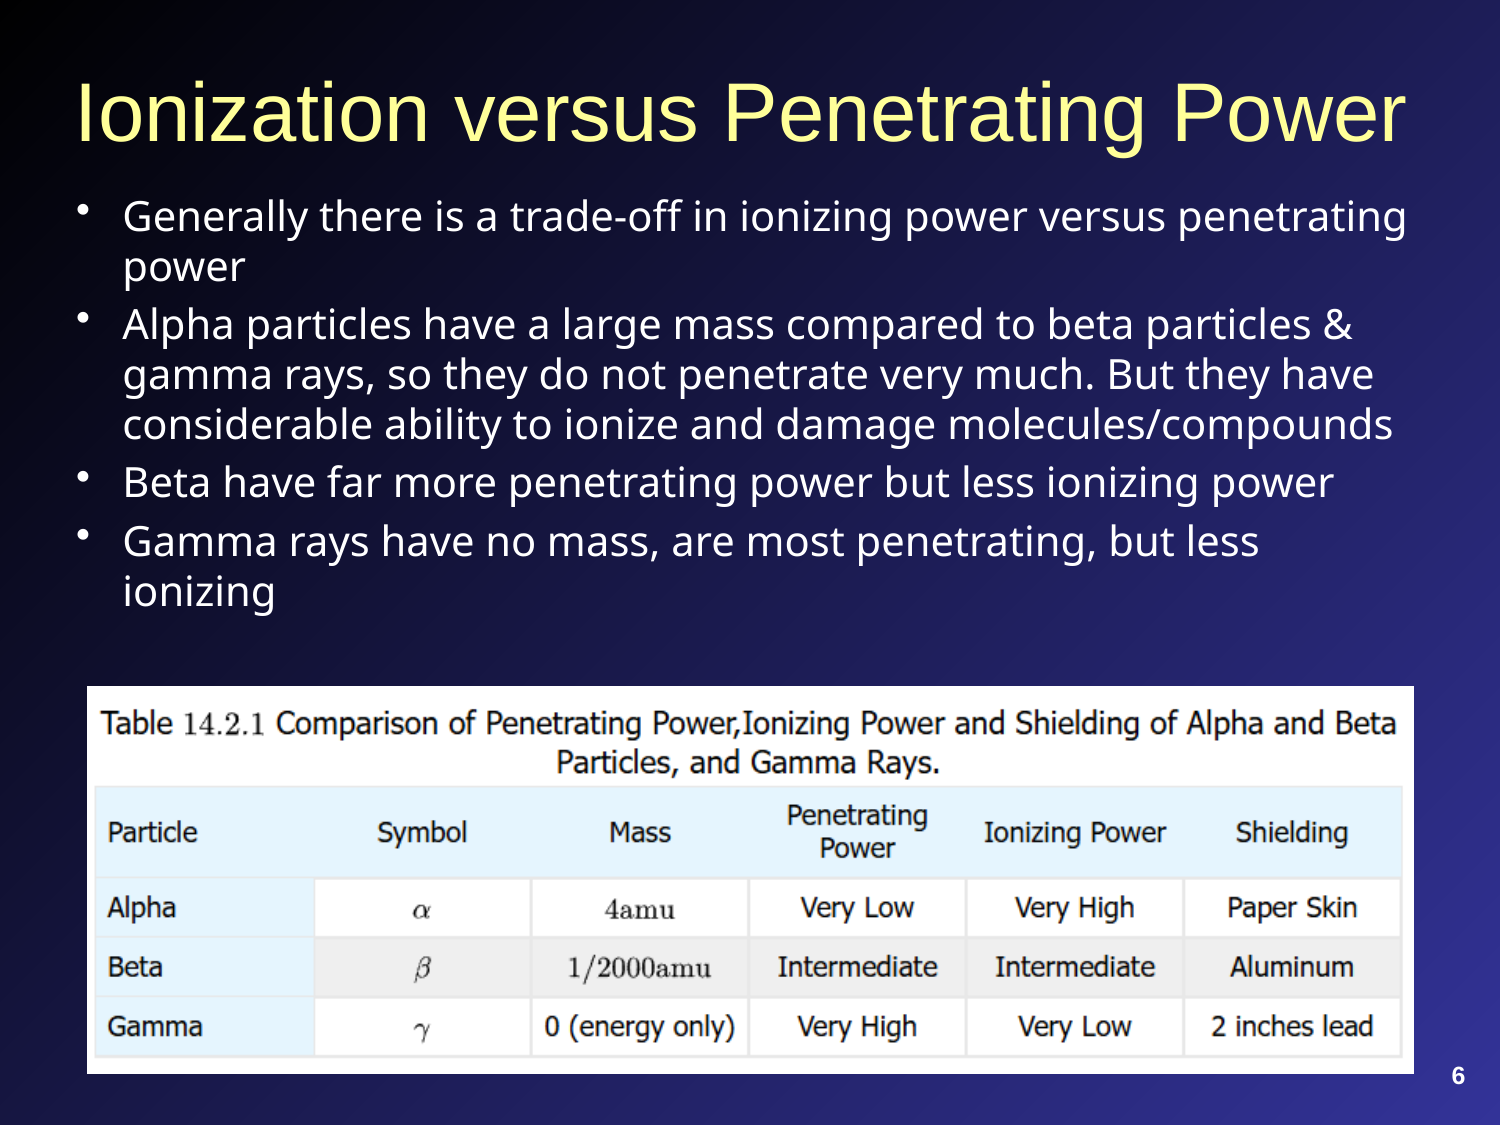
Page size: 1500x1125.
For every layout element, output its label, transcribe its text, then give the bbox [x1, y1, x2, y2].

slide_number 6 [1143, 1044, 1481, 1104]
title Ionization versus Penetrating Power [59, 49, 1442, 167]
picture [87, 686, 1414, 1075]
list Generally there is a trade-off in ionizing power versus penetrating power Alpha particles have a large mass compared to beta particles & gamma rays, so they do not penetrate very much. But they have considerable ability to ionize and damage molecules/compounds Beta have far more penetrating power but less ionizing power Gamma rays have no mass, are most penetrating, but less ionizing [60, 181, 1438, 1075]
